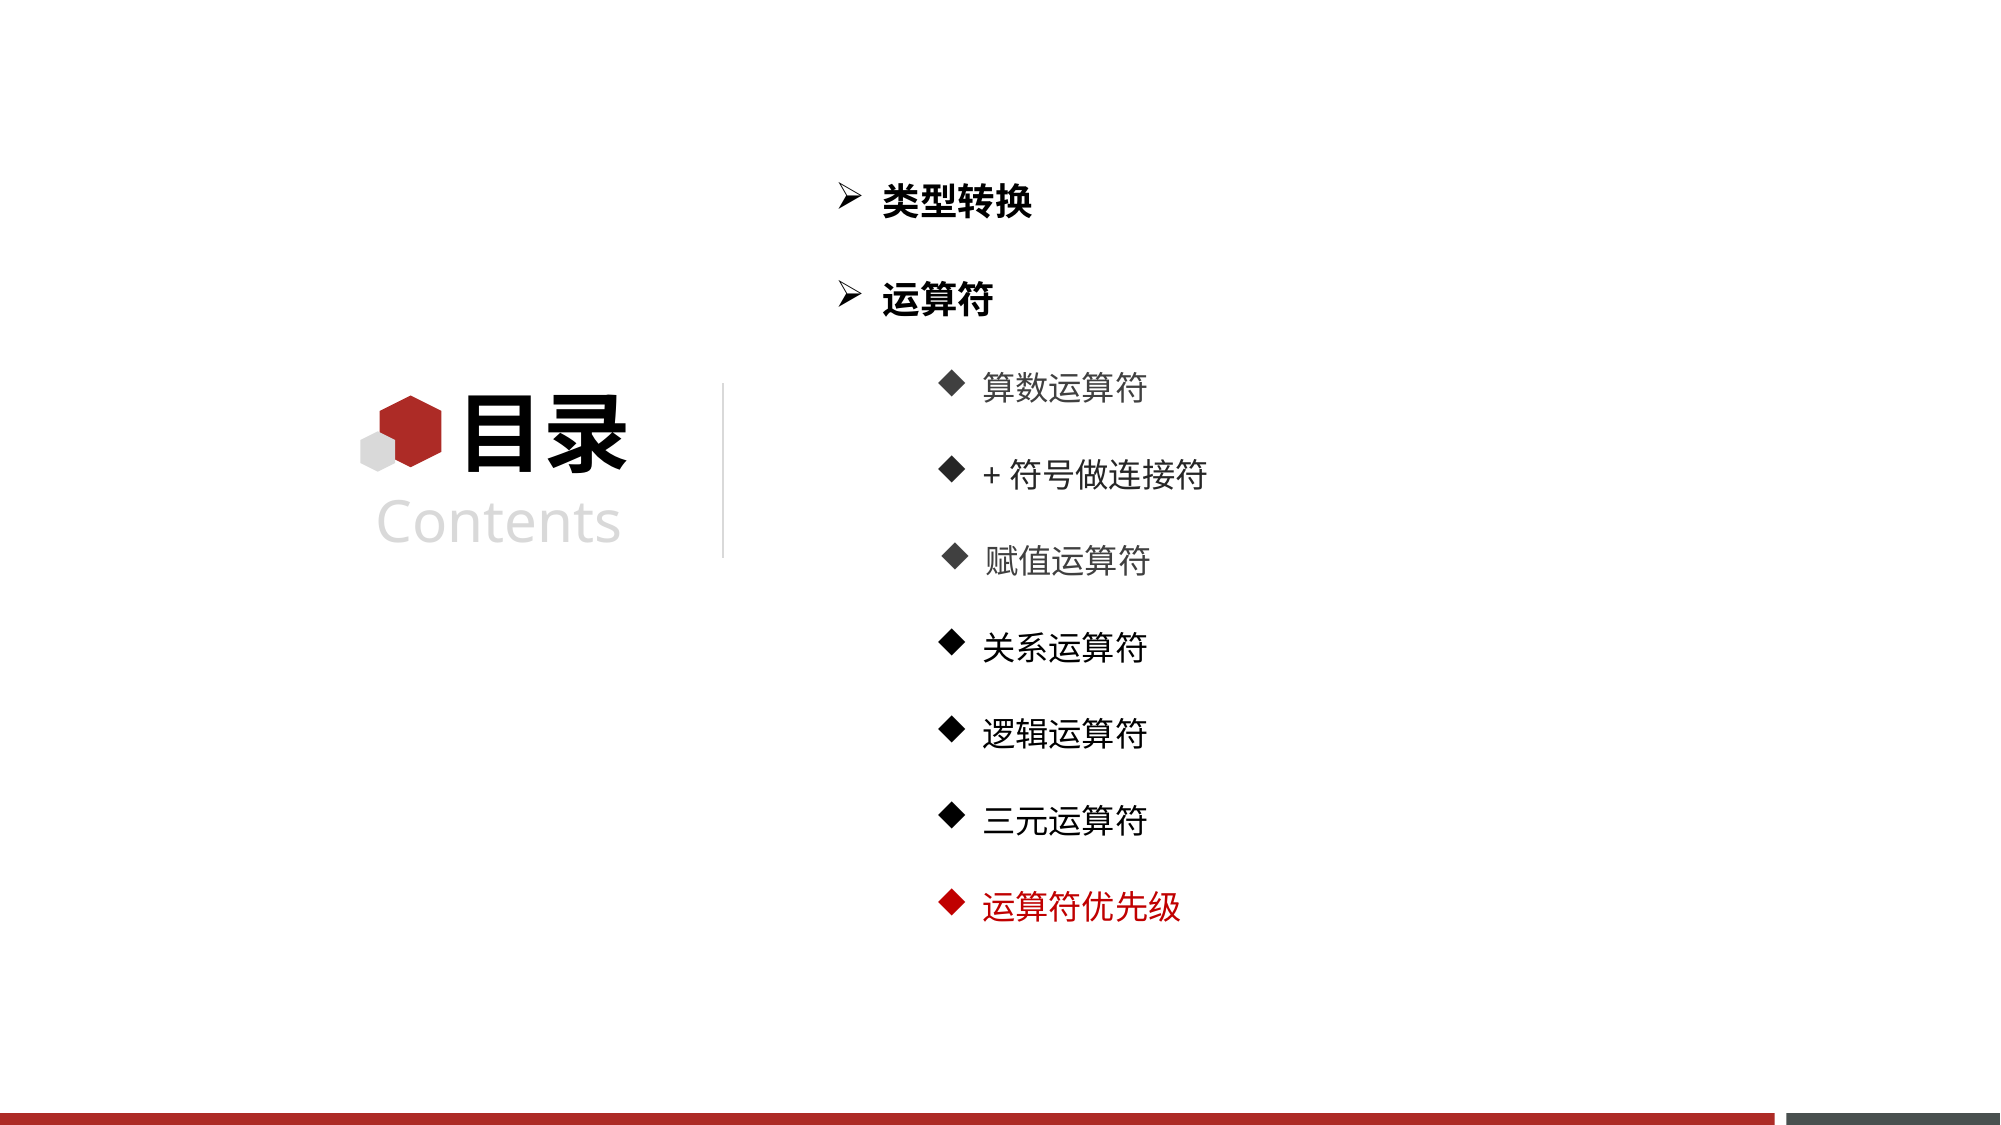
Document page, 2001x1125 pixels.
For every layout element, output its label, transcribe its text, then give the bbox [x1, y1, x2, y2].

text_box 类型转换 运算符 算数运算符 +符号做连接符 赋值运算符 关系运算符 逻辑运算符 三元运算符 运算符优先级 [820, 125, 1821, 934]
